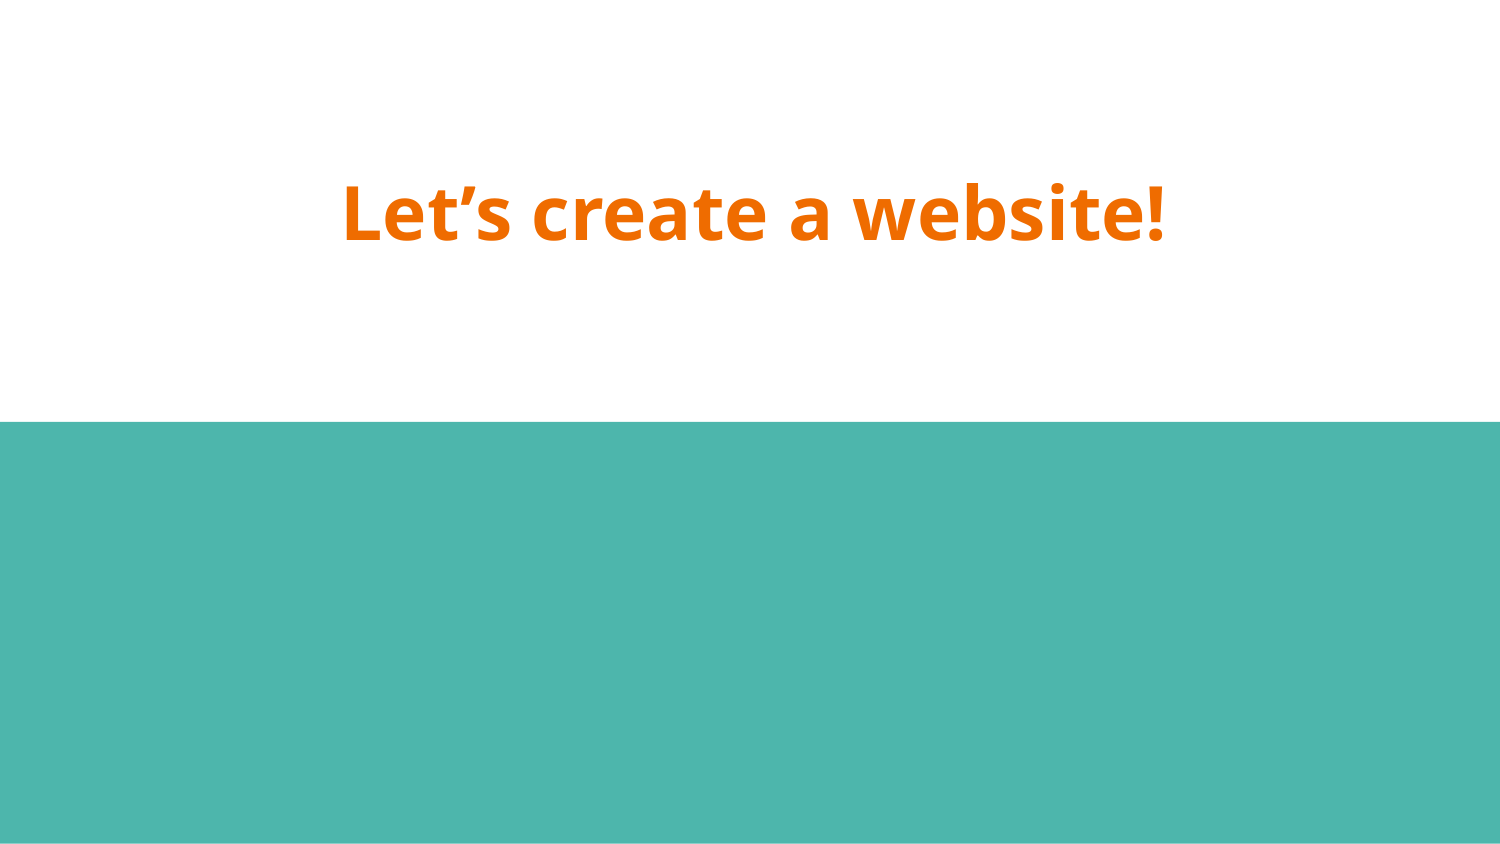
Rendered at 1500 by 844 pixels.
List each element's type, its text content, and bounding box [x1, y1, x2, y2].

title Let’s create a website! [51, 133, 1458, 289]
